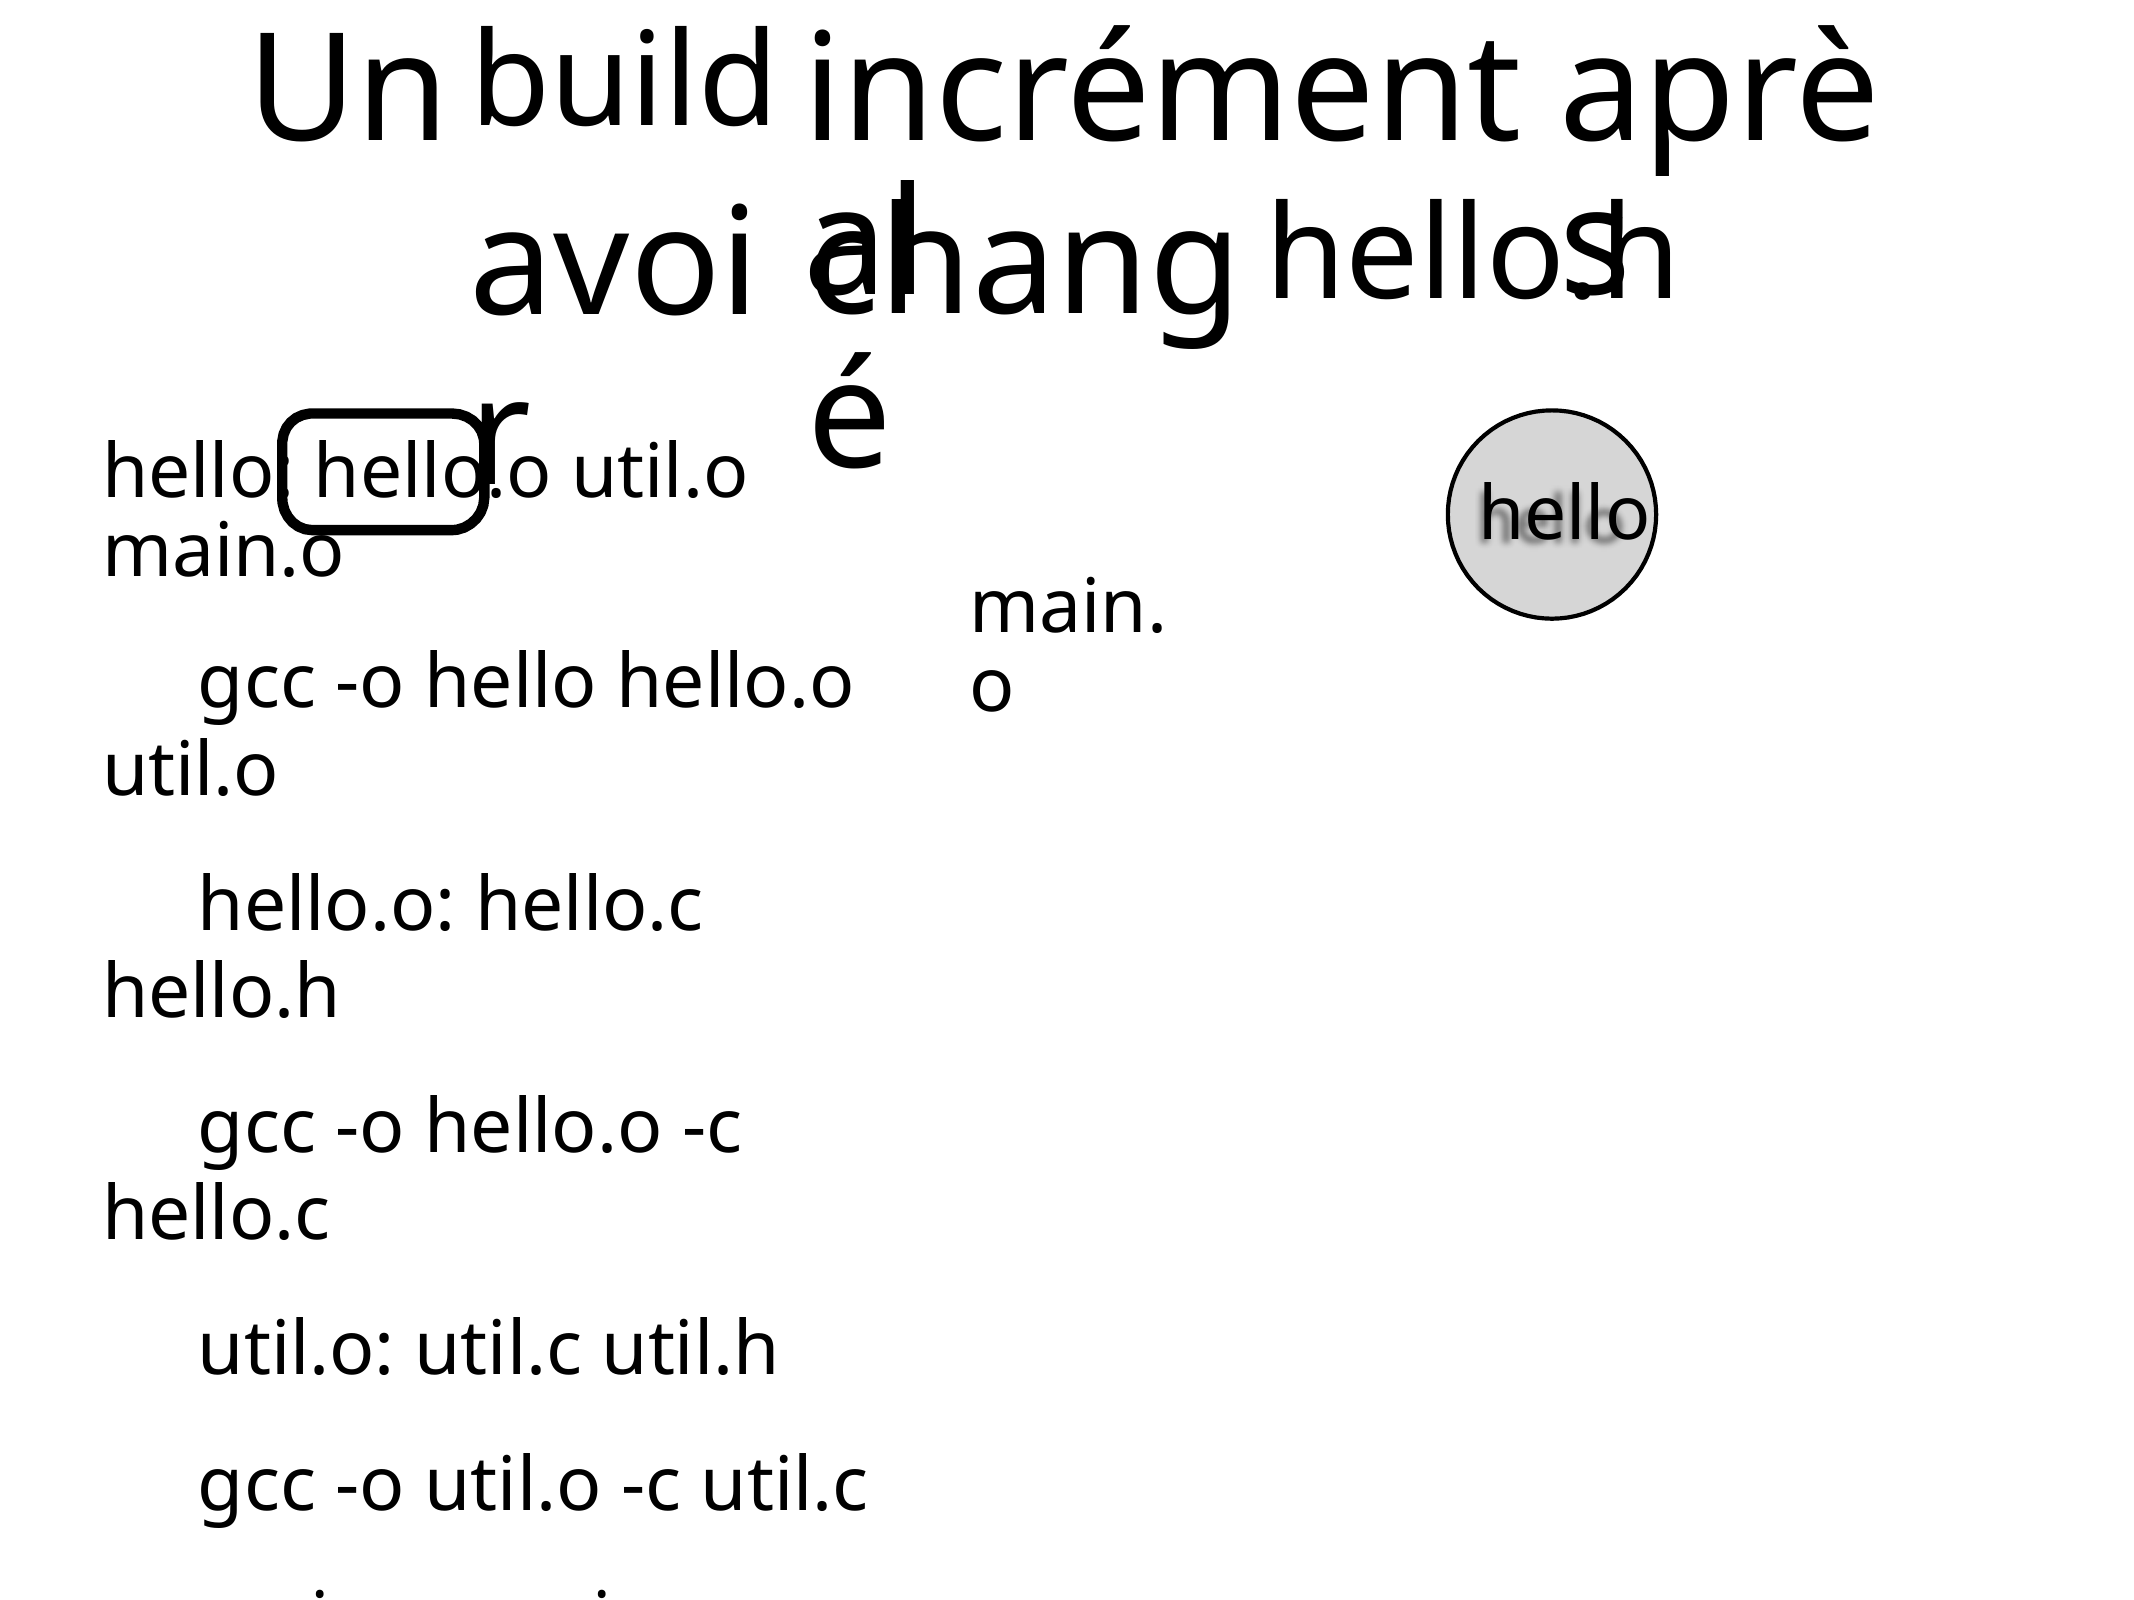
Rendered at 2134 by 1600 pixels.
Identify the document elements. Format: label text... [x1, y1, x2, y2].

text_box main.o [967, 568, 1185, 648]
text_box après [1557, 16, 1911, 171]
text_box build avoir [467, 16, 791, 344]
text_box [1457, 558, 1647, 619]
text_box changé [805, 189, 1248, 344]
text_box [284, 413, 483, 433]
text_box hello.h hello [1262, 189, 1689, 558]
text_box Un [244, 16, 453, 171]
text_box incrémental [801, 16, 1543, 171]
text_box hello: hello.o util.o main.o gcc -o hello hello.o util.o hello.o: hello.c hello.h gcc -o hello.o -c hello.c util.o: util.c util.h gcc -o util.o -c util.c main.o: main.c hello.h util.h gcc -o main.o -c main.c [99, 433, 962, 1461]
